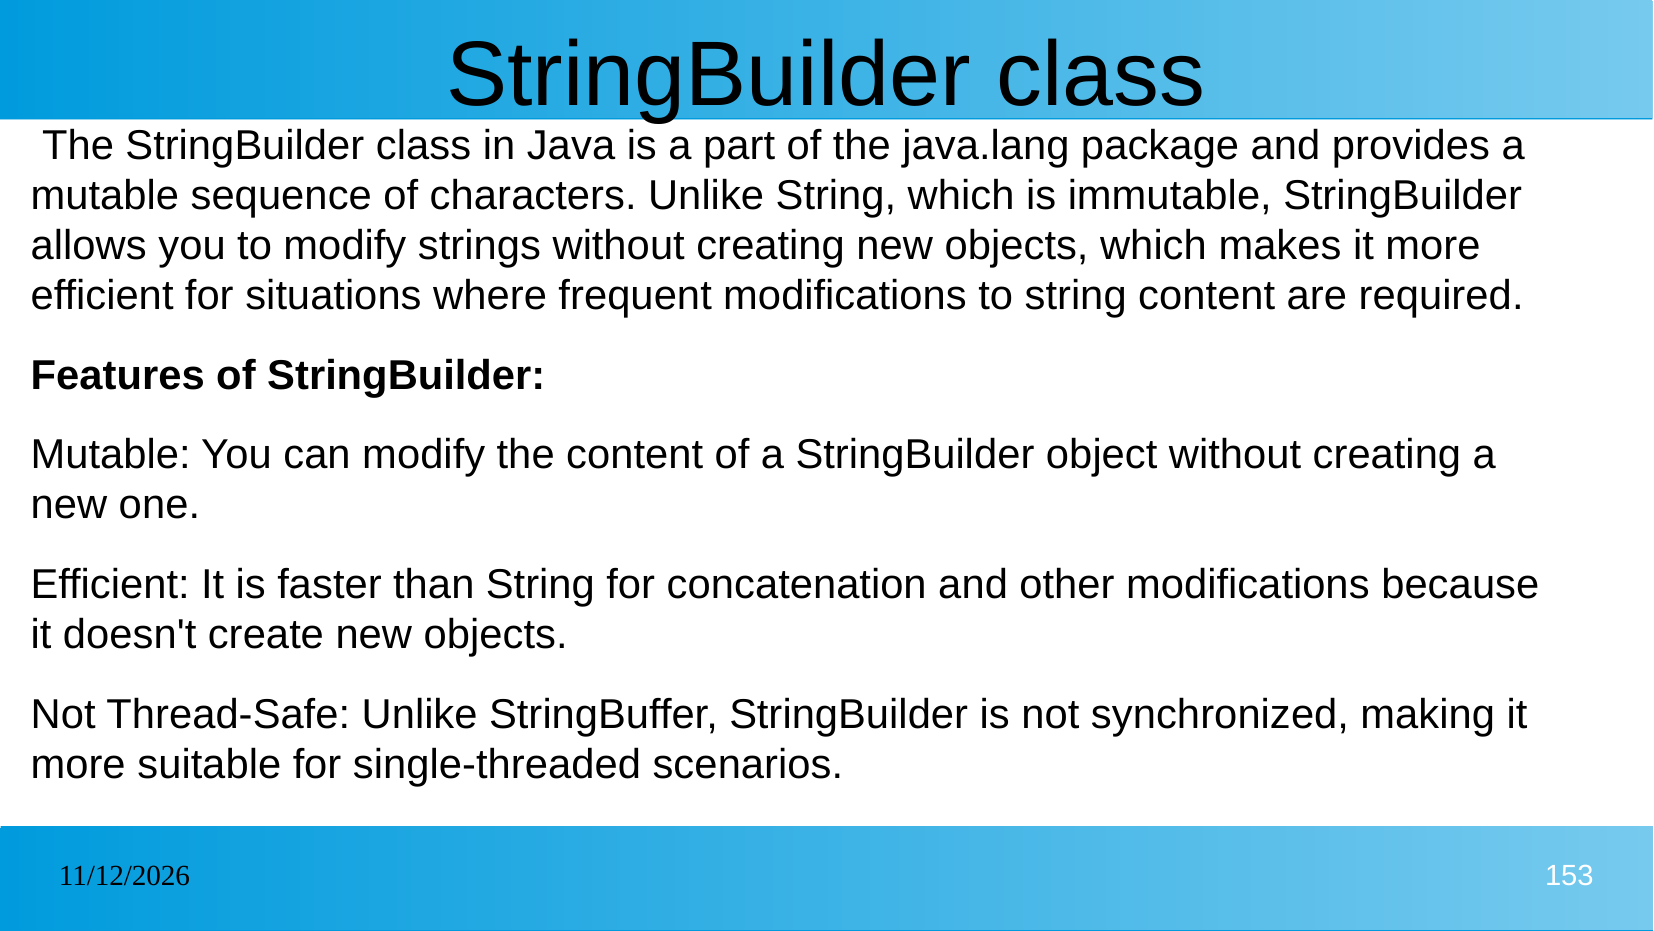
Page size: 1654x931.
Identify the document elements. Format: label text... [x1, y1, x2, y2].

slide_number 174 [667, 108, 678, 117]
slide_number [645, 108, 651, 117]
title StringBuilder class [59, 29, 1594, 108]
slide_number 153 [1210, 856, 1594, 915]
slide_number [59, 856, 443, 915]
list The StringBuilder class in Java is a part of the java.lang package and provides a mutable sequence of characters. Unlike String, which is immutable, StringBuilder allows you to modify strings without creating new objects, which makes it more efficient for situations where frequent modifications to string content are required. Features of StringBuilder: Mutable: You can modify the content of a StringBuilder object without creating a new one. Efficient: It is faster than String for concatenation and other modifications because it doesn't create new objects. Not Thread-Safe: Unlike StringBuffer, StringBuilder is not synchronized, making it more suitable for single-threaded scenarios. [30, 118, 1566, 840]
